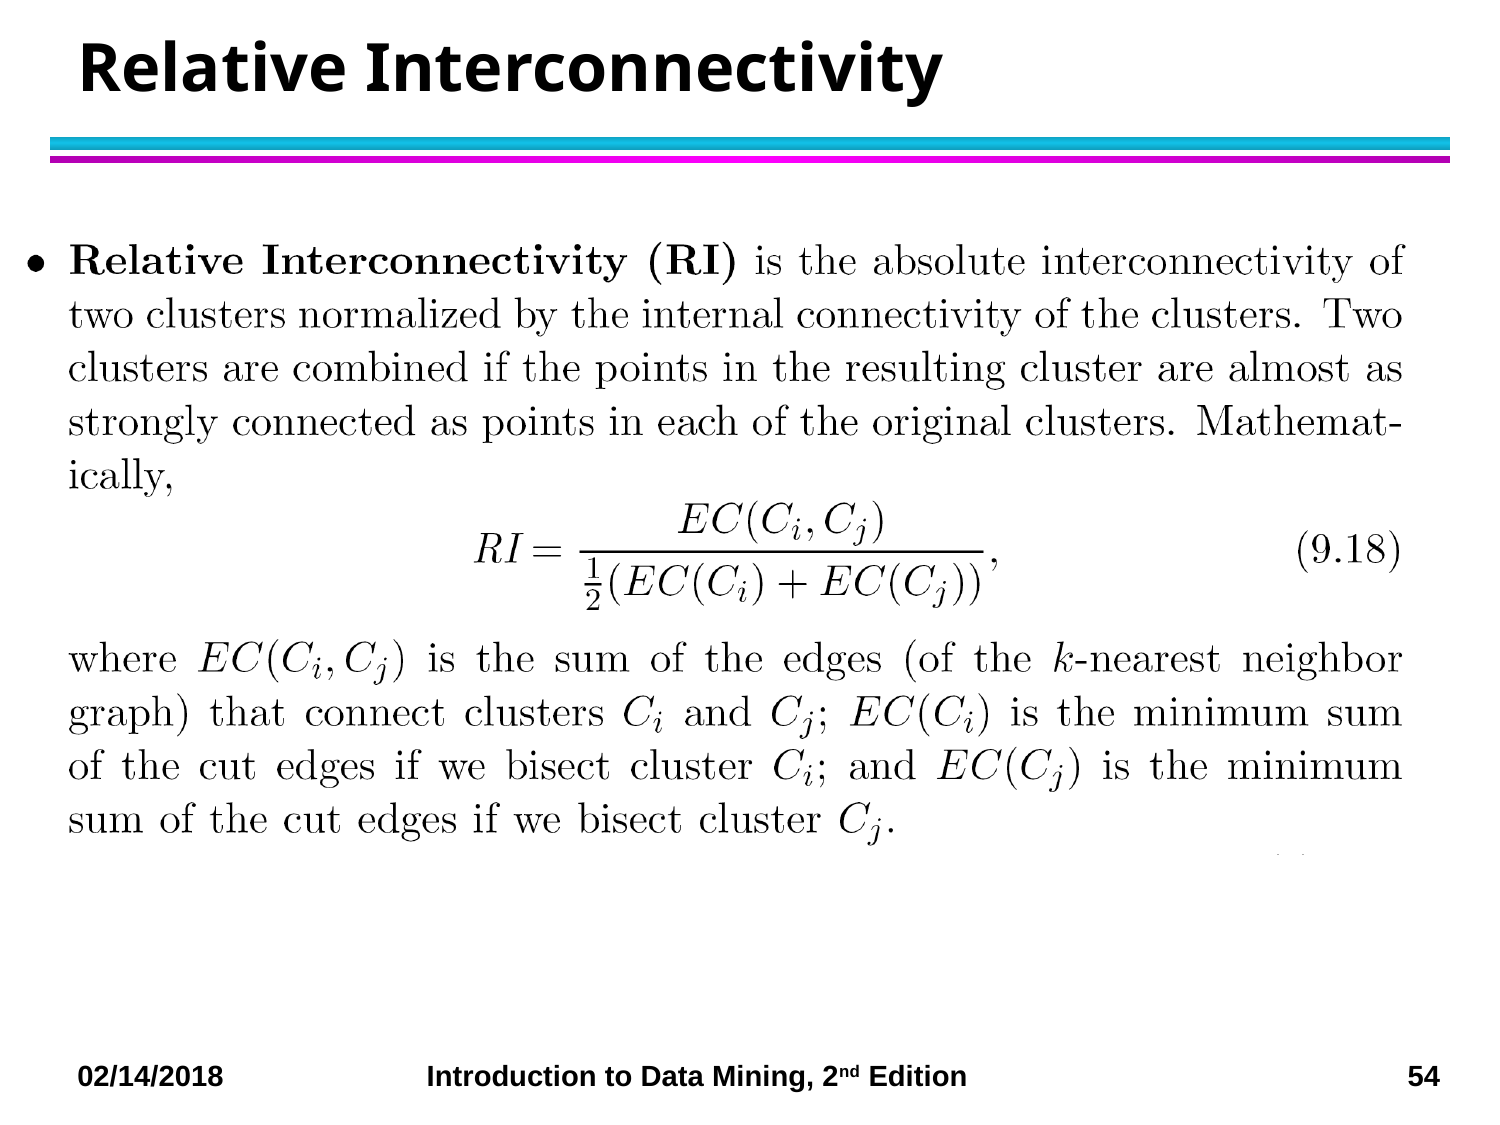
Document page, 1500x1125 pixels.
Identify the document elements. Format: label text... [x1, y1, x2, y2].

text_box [22, 224, 1418, 901]
title Relative Interconnectivity [62, 24, 1421, 113]
